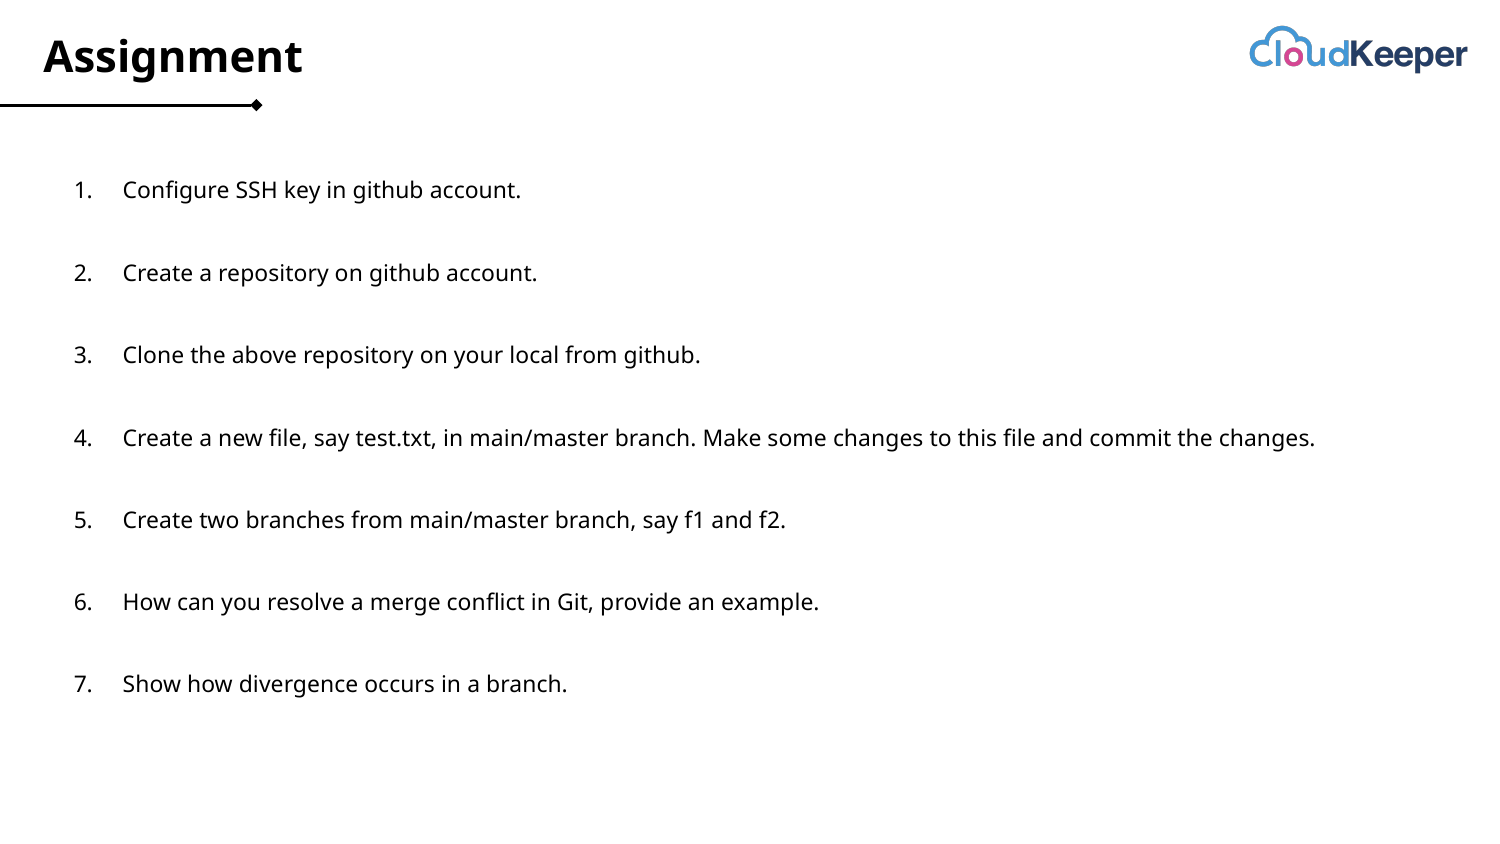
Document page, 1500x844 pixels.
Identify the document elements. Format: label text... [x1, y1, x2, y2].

text_box Configure SSH key in github account. Create a repository on github account. Clone the above repository on your local from github. Create a new file, say test.txt, in main/master branch. Make some changes to this file and commit the changes. Create two branches from main/master branch, say f1 and f2. How can you resolve a merge conflict in Git, provide an example. Show how divergence occurs in a branch. [47, 162, 1453, 786]
title Assignment [43, 34, 1169, 93]
picture [1238, 20, 1479, 78]
